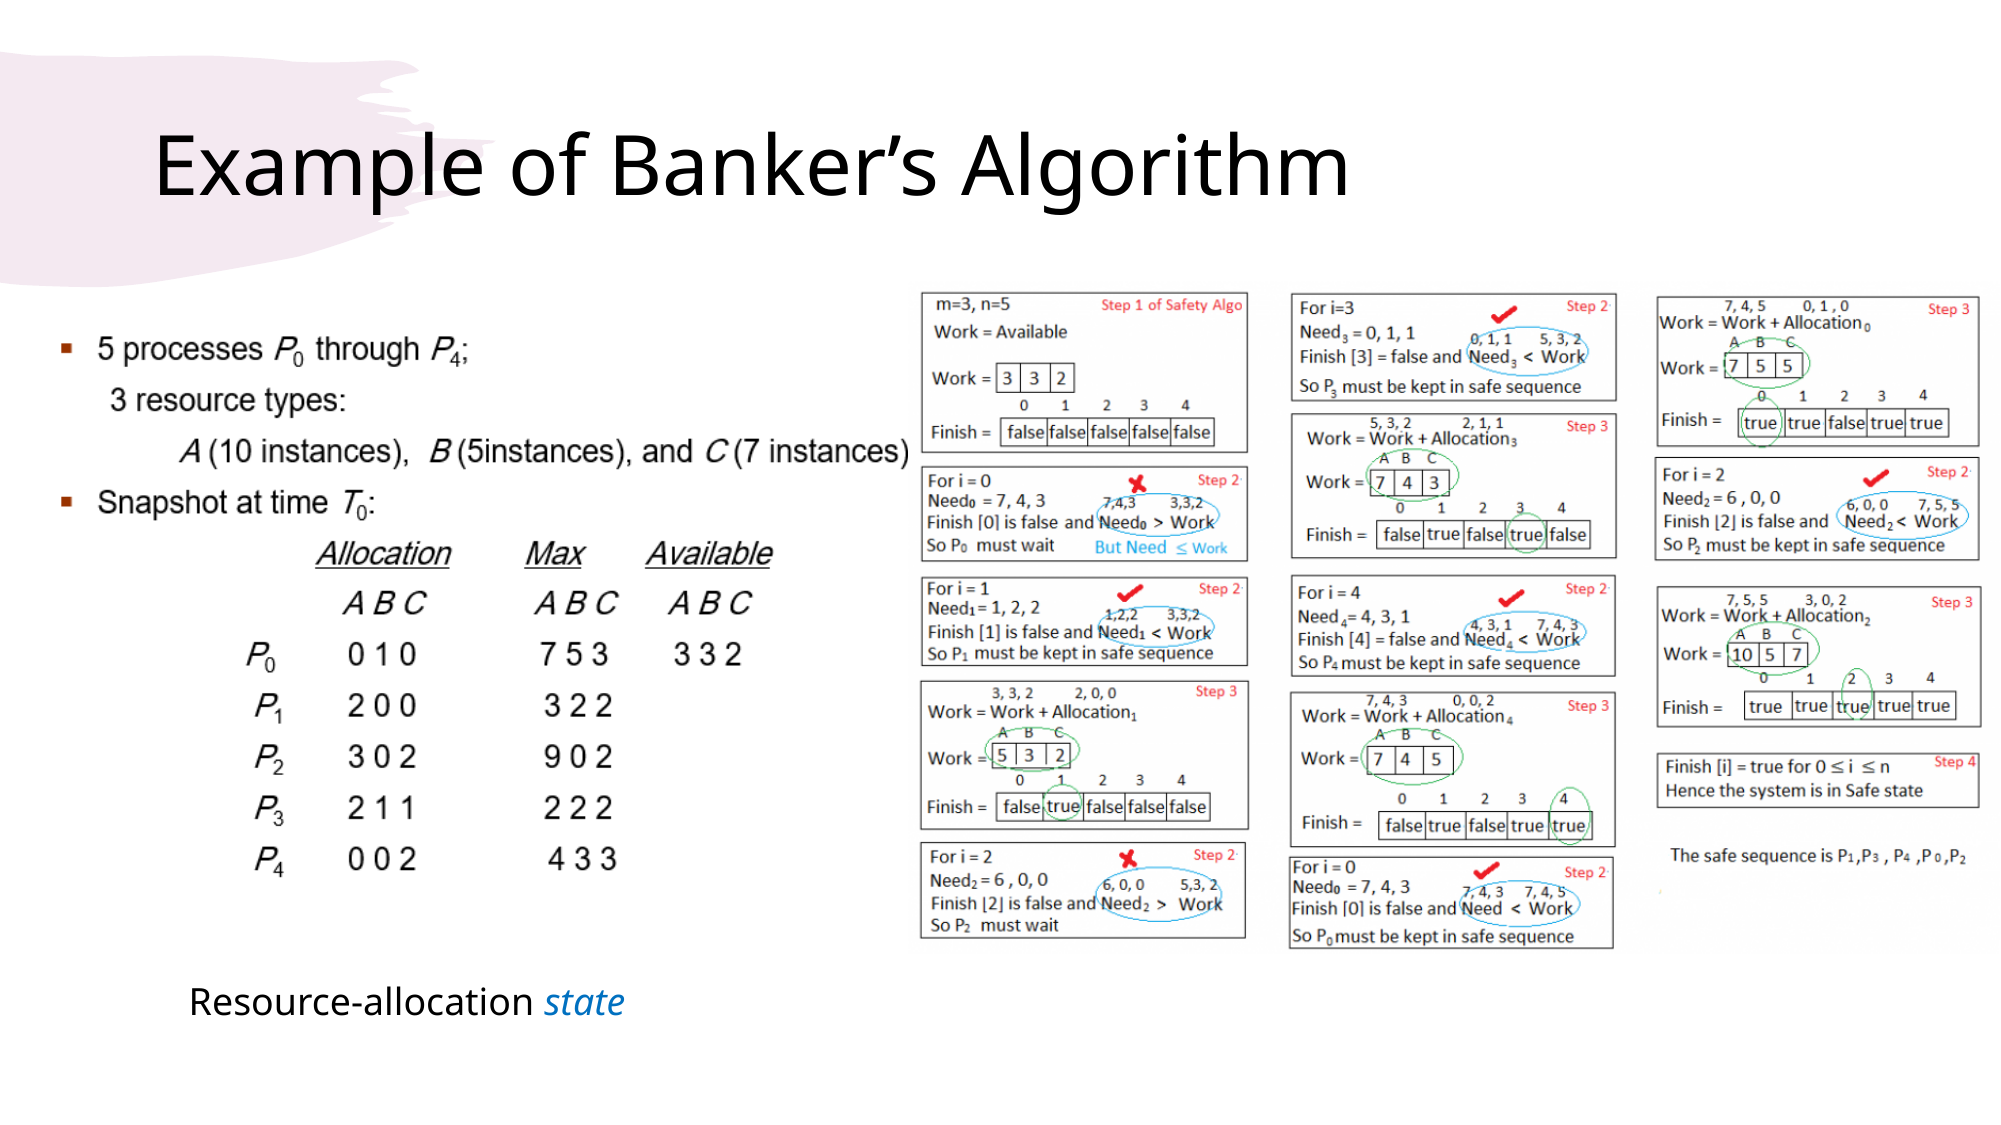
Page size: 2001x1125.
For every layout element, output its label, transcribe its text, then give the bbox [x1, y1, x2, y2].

text_box Resource-allocation state [173, 970, 641, 1031]
title Example of Banker’s Algorithm [137, 59, 1863, 278]
picture [908, 281, 2000, 955]
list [56, 320, 908, 916]
